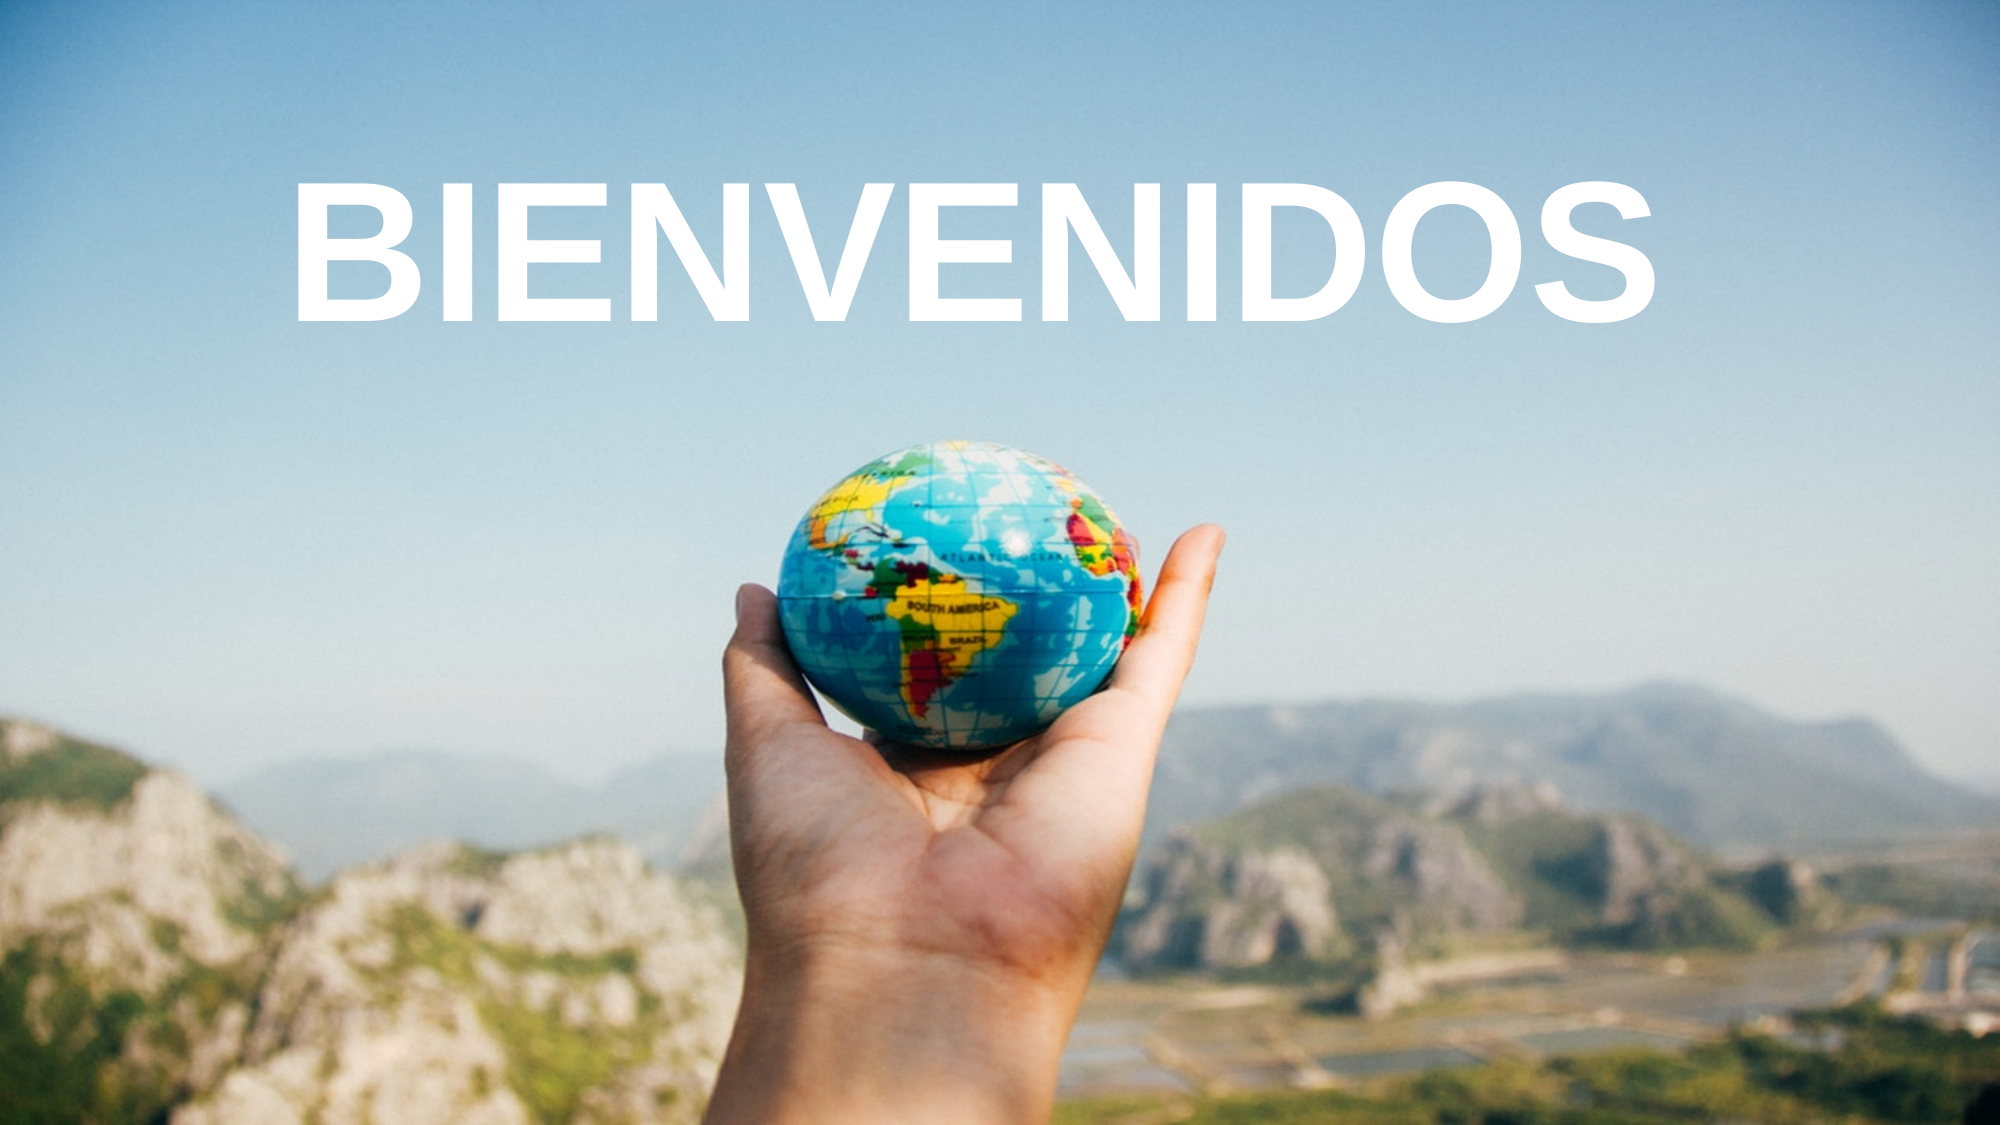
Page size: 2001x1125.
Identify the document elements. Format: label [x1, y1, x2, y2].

text_box [0, 0, 2000, 1125]
